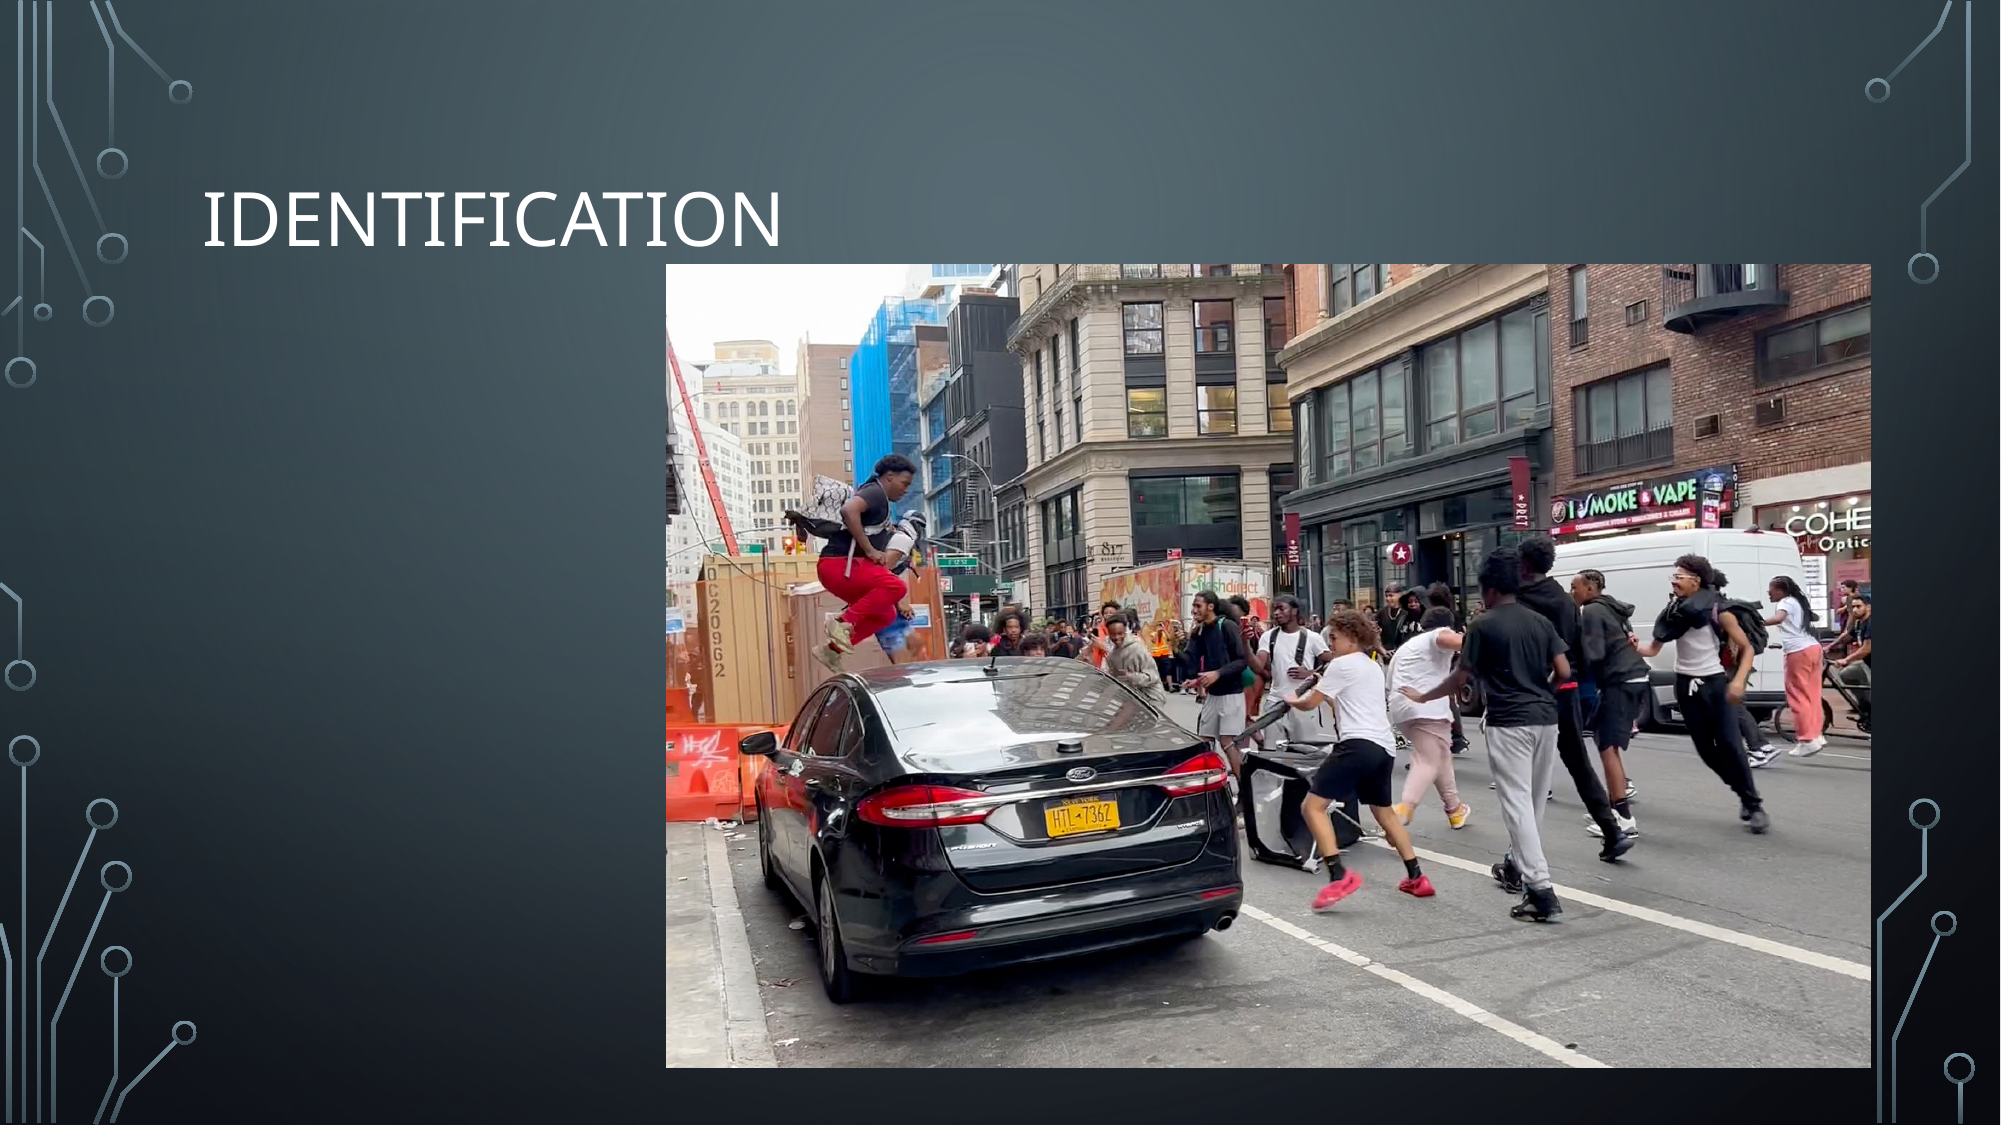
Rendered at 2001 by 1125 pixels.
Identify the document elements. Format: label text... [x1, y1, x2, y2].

title Identification [187, 101, 1813, 344]
picture [666, 264, 1871, 1068]
